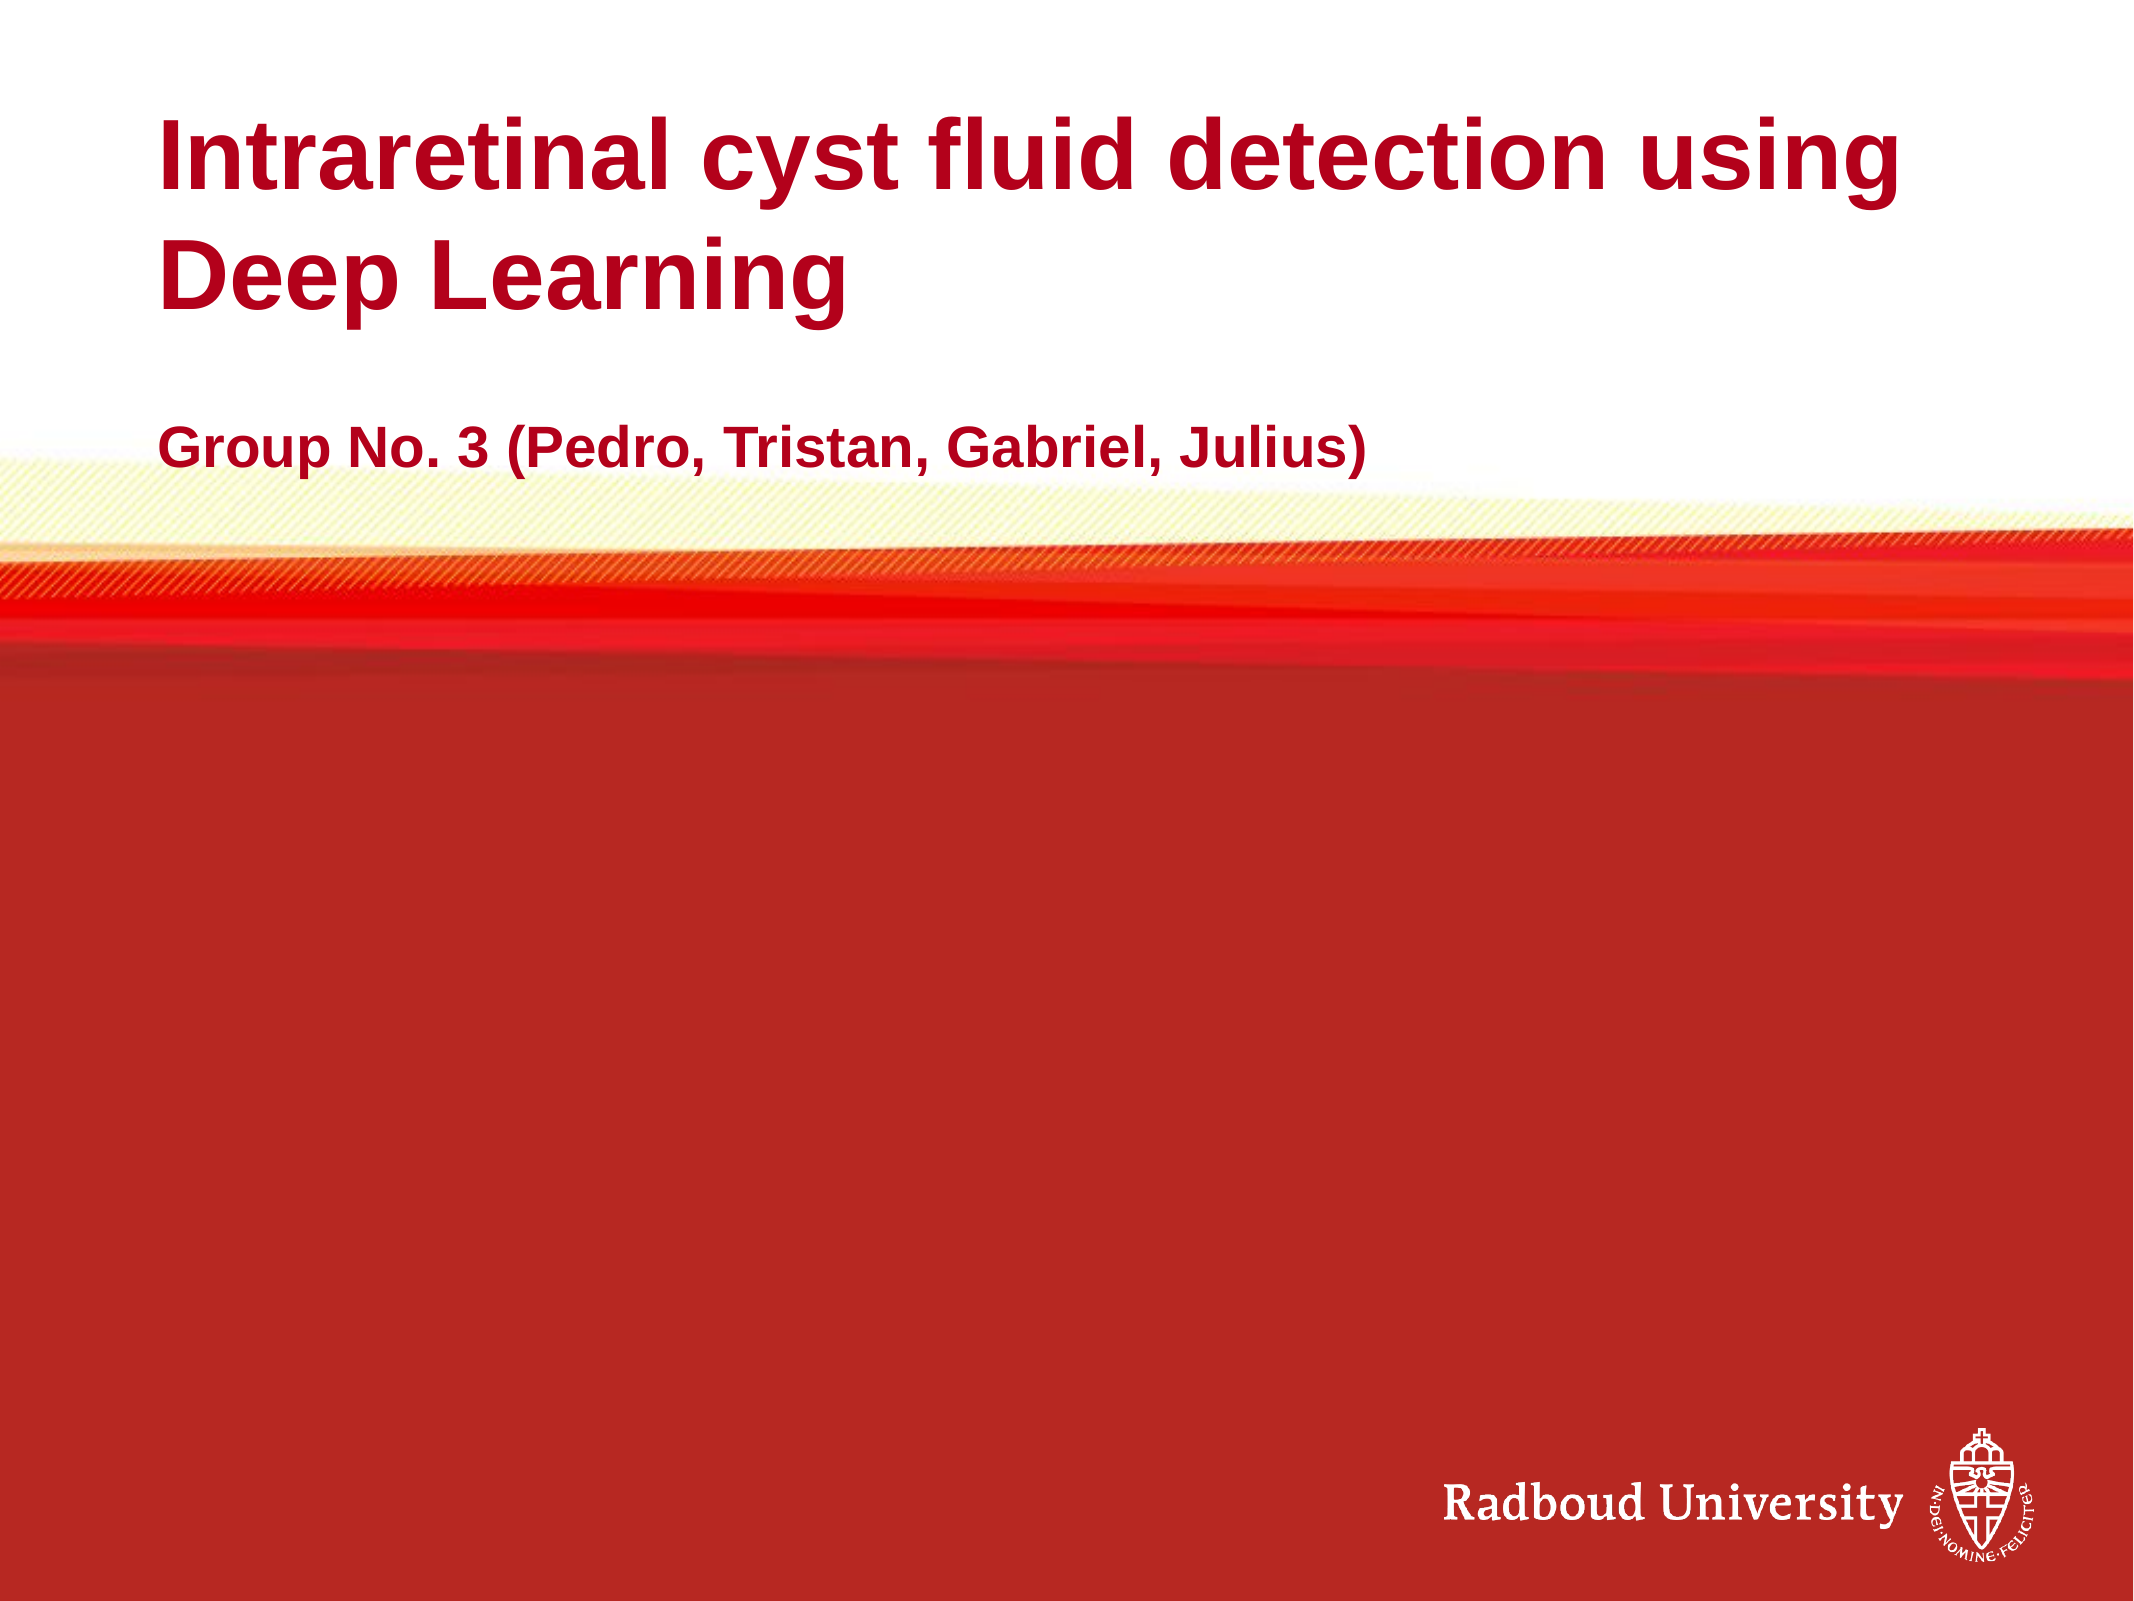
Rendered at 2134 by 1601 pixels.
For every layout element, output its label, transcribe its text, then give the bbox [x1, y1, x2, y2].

title Intraretinal cyst fluid detection using Deep Learning Group No. 3 (Pedro, Tristan, Gabriel, Julius) [151, 83, 1982, 955]
picture [0, 0, 2134, 1601]
